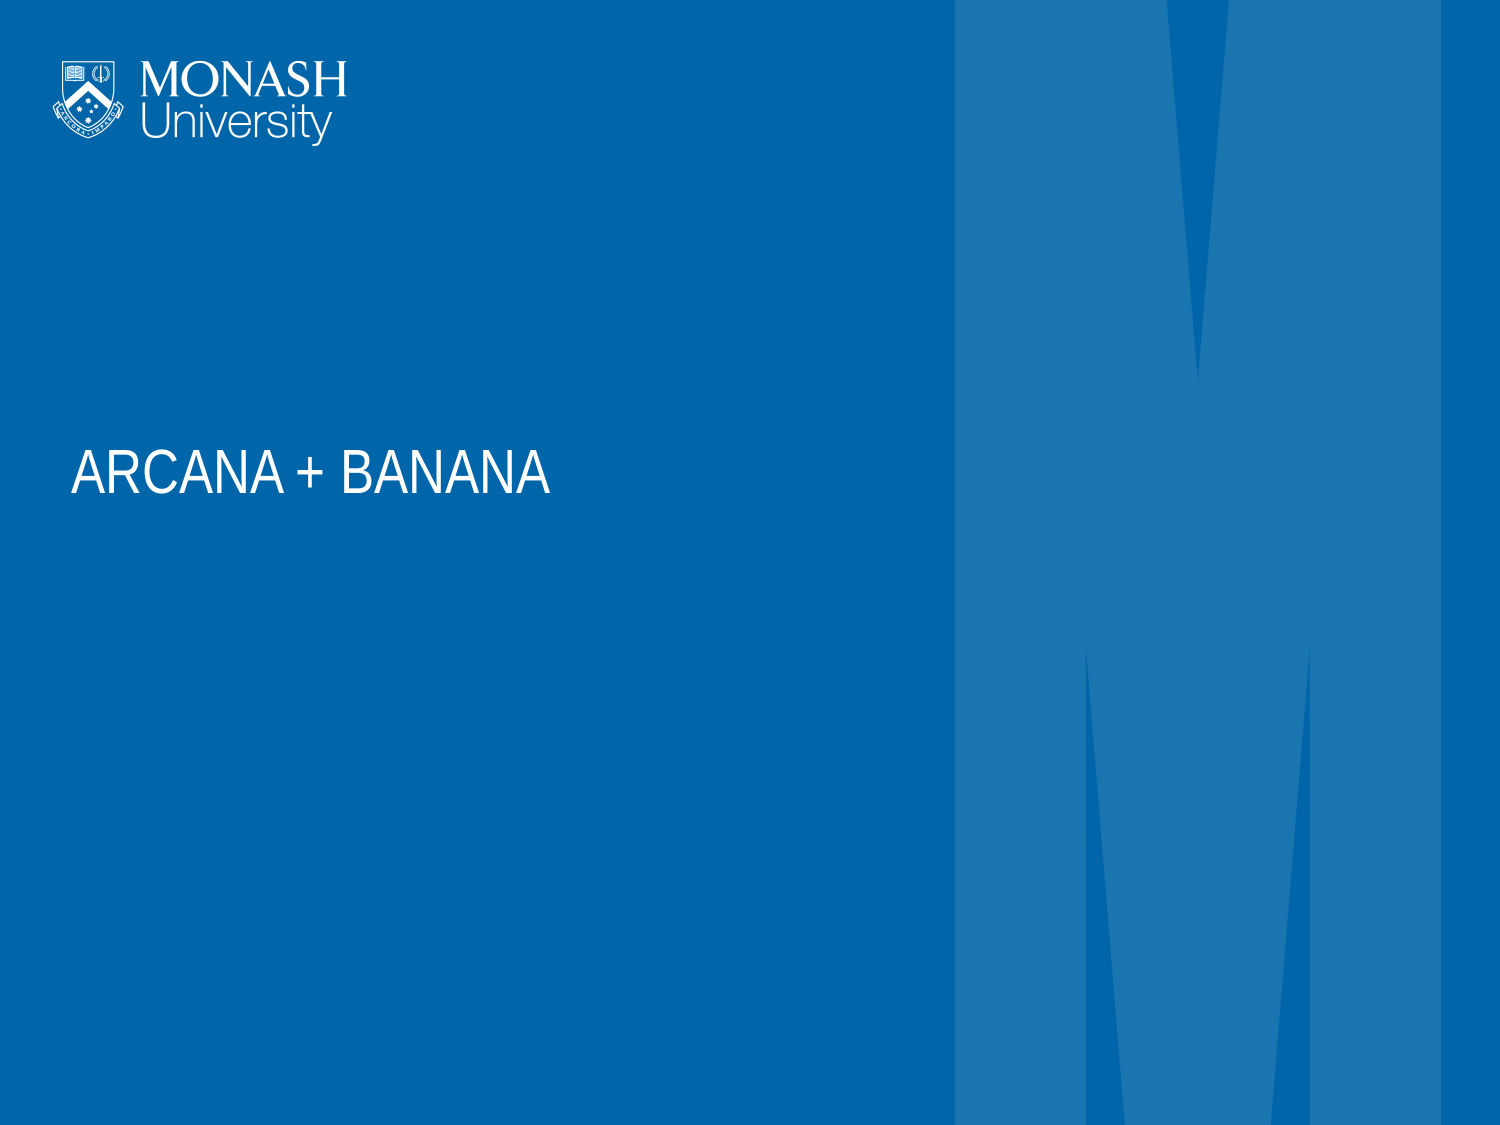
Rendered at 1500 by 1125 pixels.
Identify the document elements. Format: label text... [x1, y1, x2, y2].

list ARCANA + BANANA [56, 423, 931, 746]
picture [0, 0, 1500, 1125]
